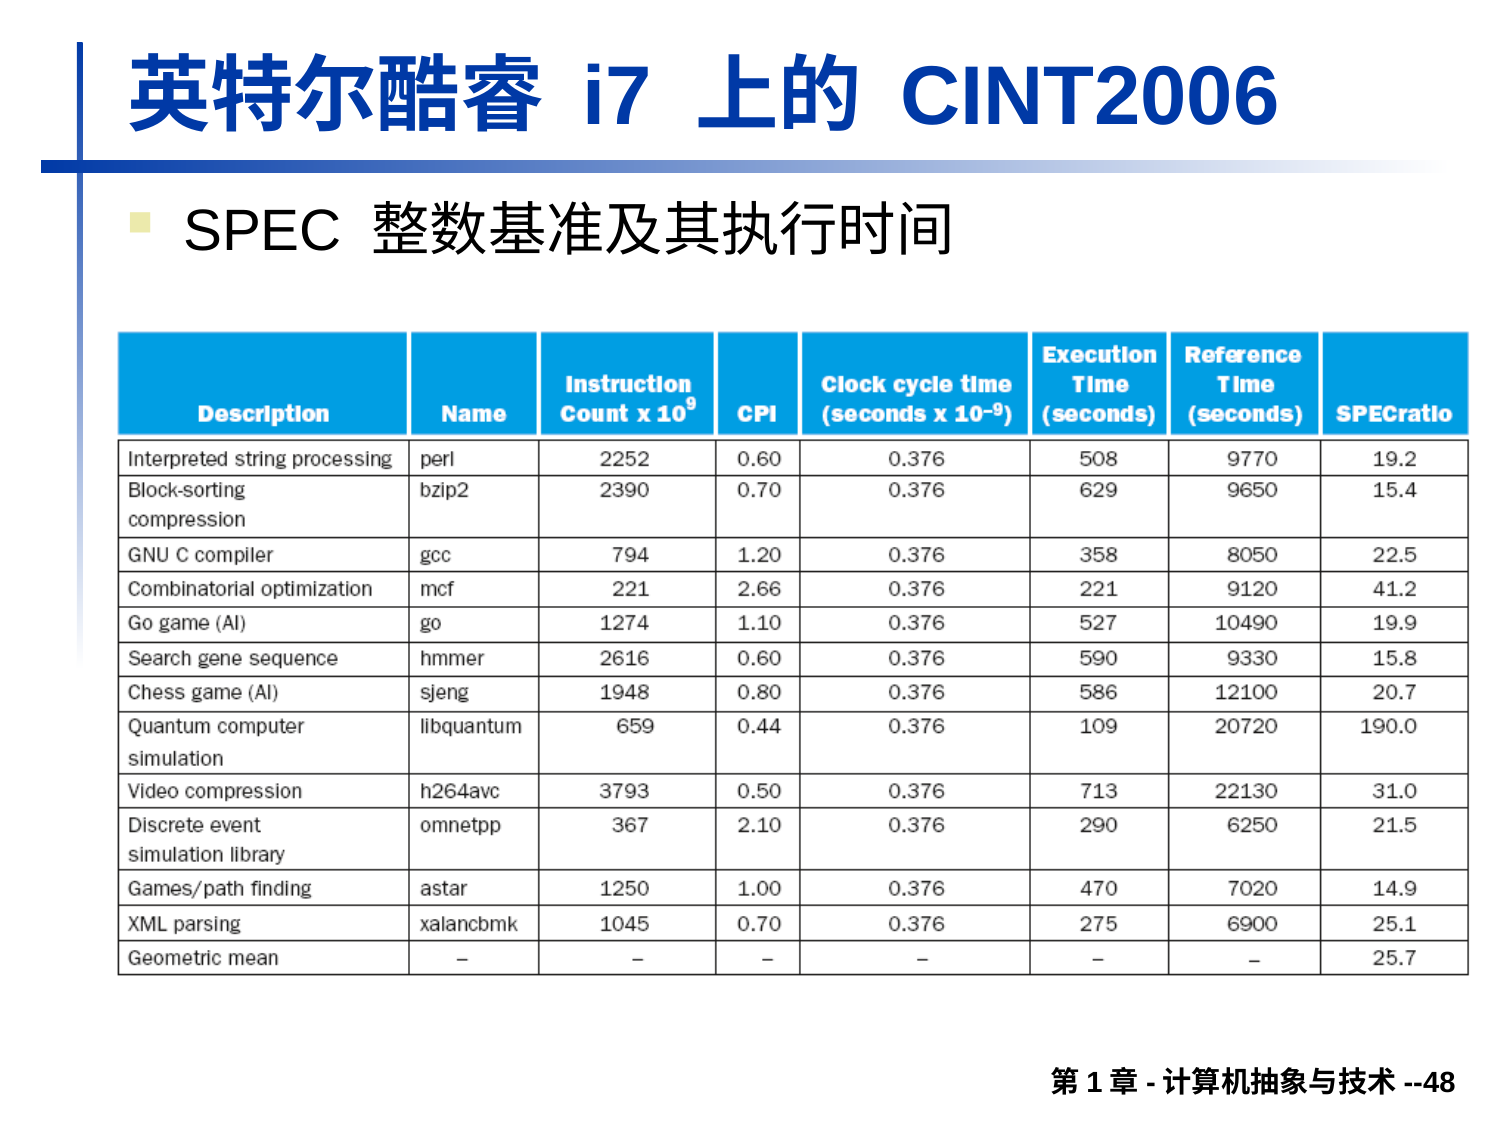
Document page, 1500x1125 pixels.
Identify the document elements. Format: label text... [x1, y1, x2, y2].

footer 第1章-计算机抽象与技术--48 [277, 1046, 1471, 1106]
text_box SPEC 整数基准及其执行时间 [112, 184, 1469, 324]
picture [111, 325, 1475, 980]
title 英特尔酷睿 i7 上的 CINT2006 [112, 33, 1468, 149]
